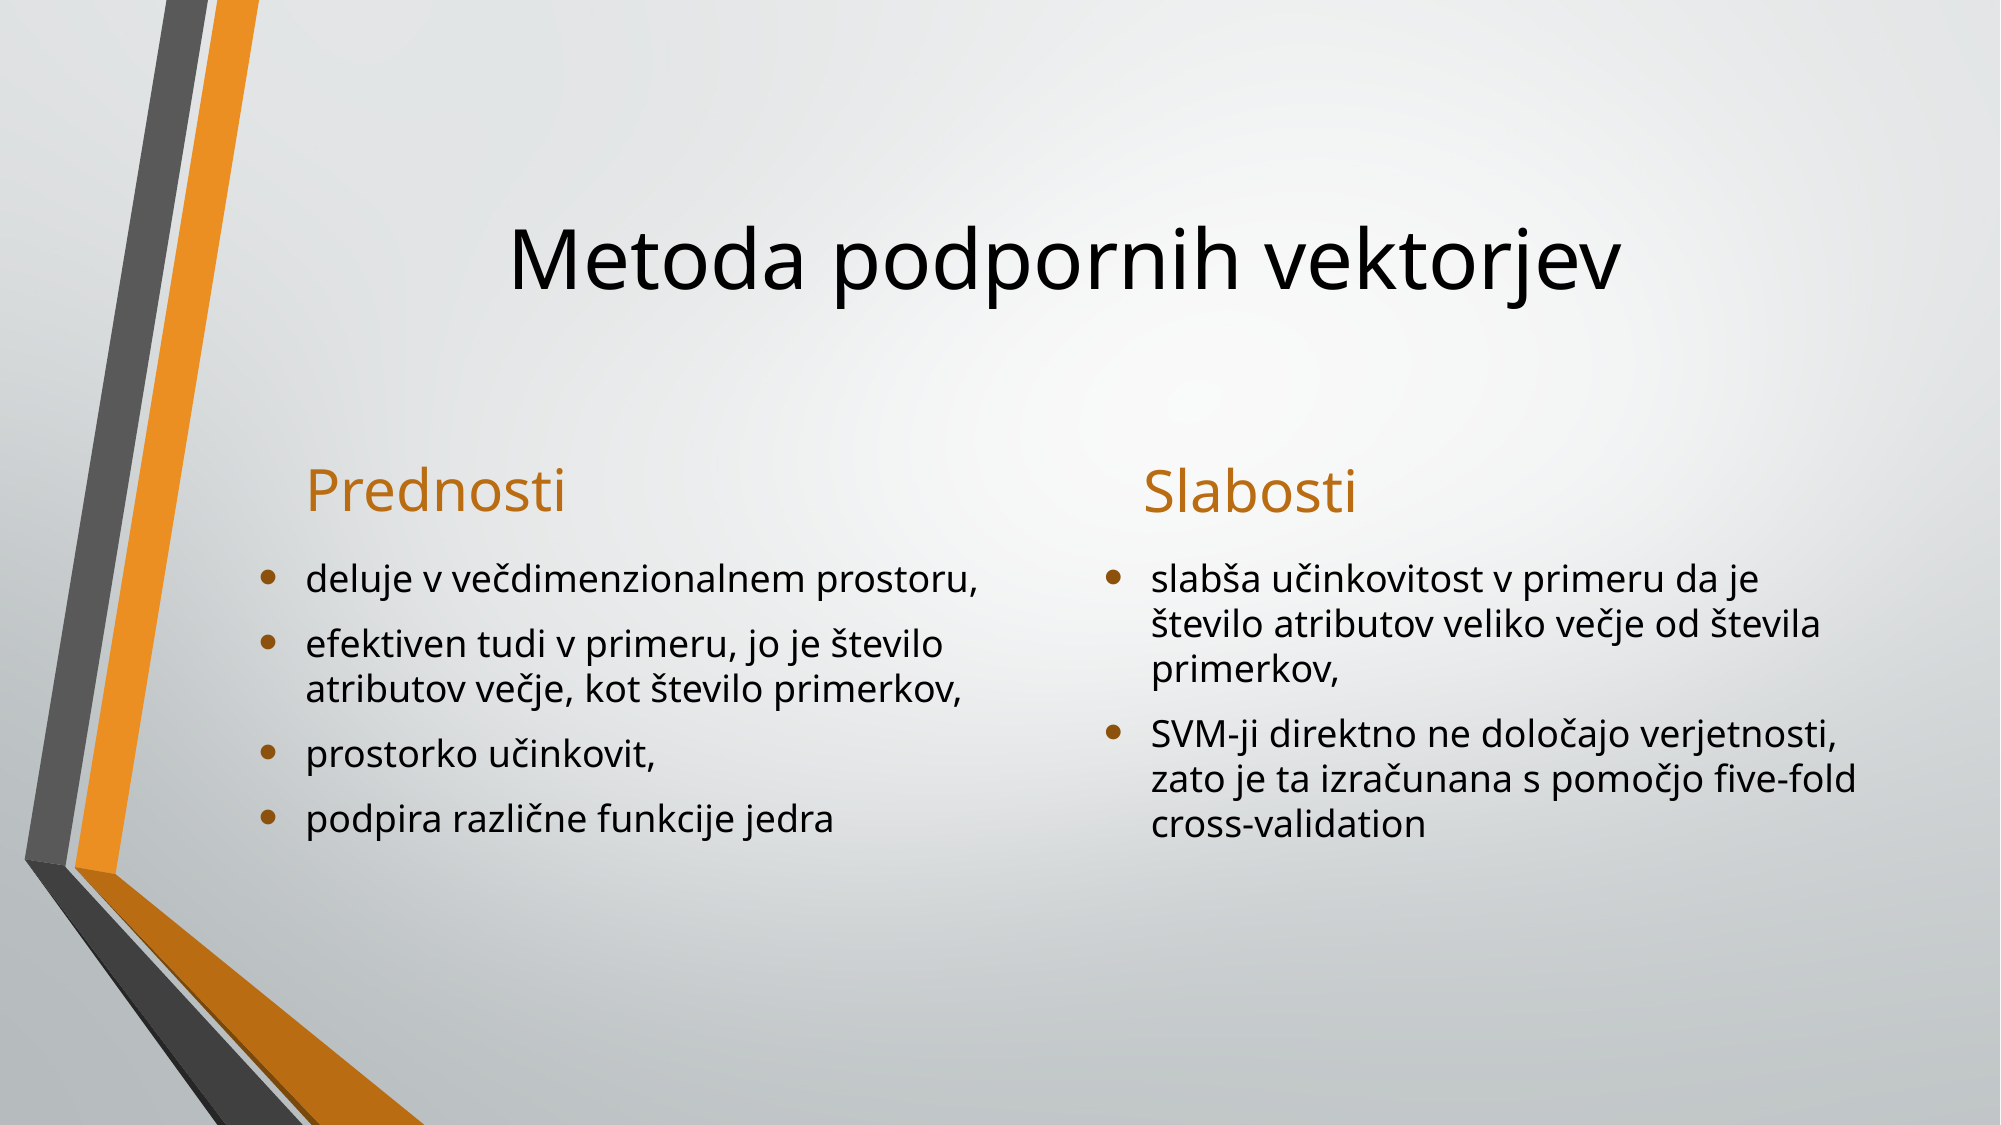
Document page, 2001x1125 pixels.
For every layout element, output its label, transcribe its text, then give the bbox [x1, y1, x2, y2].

list slabša učinkovitost v primeru da je število atributov veliko večje od števila primerkov, SVM-ji direktno ne določajo verjetnosti, zato je ta izračunana s pomočjo five-fold cross-validation [1089, 547, 1887, 1089]
title Metoda podpornih vektorjev [243, 112, 1887, 400]
list Prednosti [290, 436, 1047, 531]
list deluje v večdimenzionalnem prostoru, efektiven tudi v primeru, jo je število atributov večje, kot število primerkov, prostorko učinkovit, podpira različne funkcije jedra [243, 547, 1047, 1067]
list Slabosti [1128, 437, 1887, 532]
